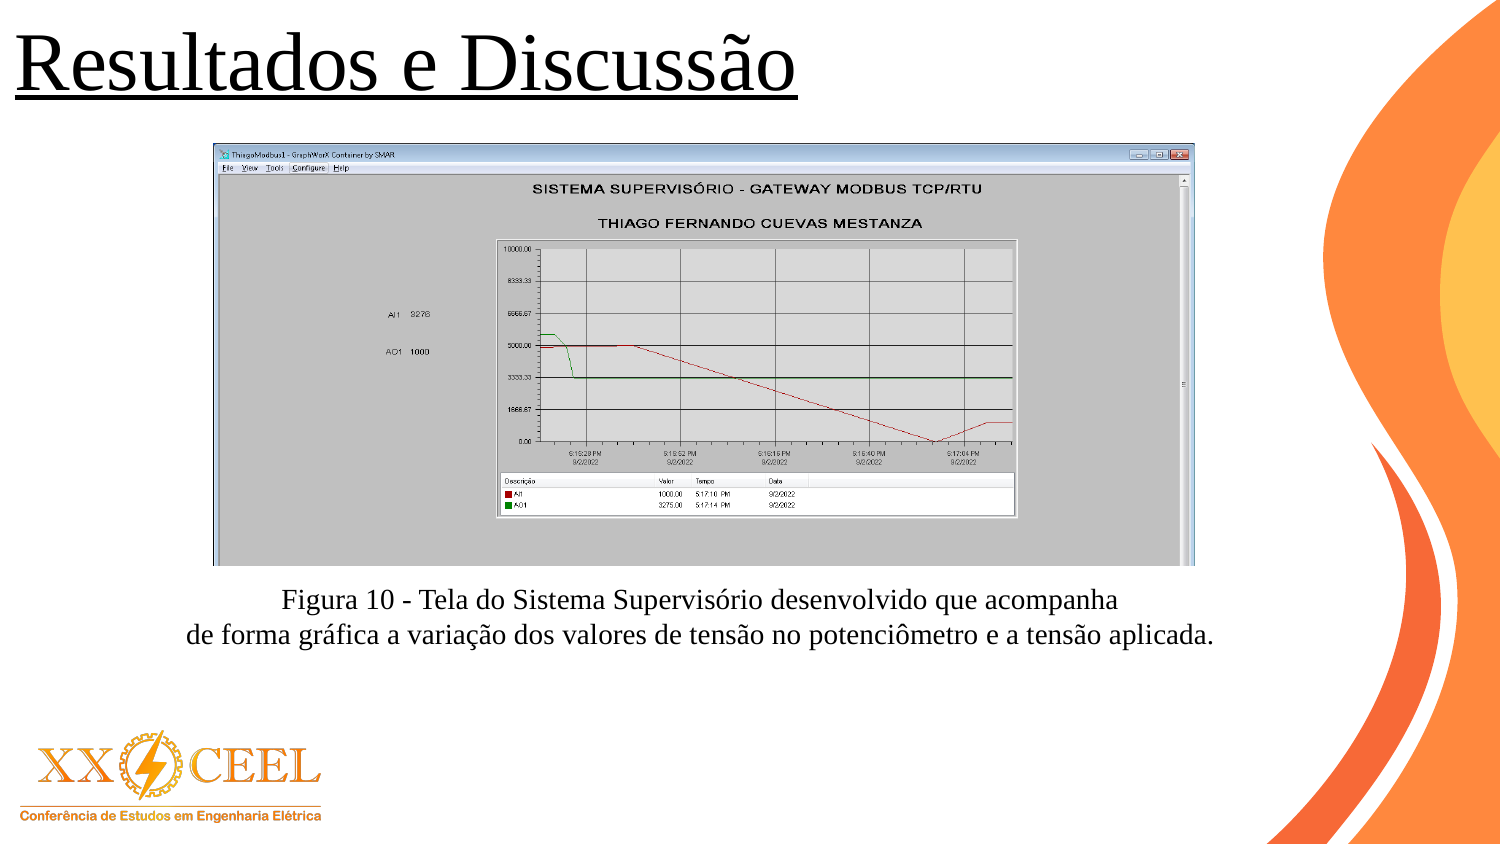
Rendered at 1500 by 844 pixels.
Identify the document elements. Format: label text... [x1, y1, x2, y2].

picture [20, 730, 322, 823]
text_box Resultados e Discussão [0, 0, 1352, 115]
picture [212, 142, 1195, 566]
text_box Figura 10 - Tela do Sistema Supervisório desenvolvido que acompanha de forma gráfica a variação dos valores de tensão no potenciômetro e a tensão aplicada. [171, 573, 1237, 658]
